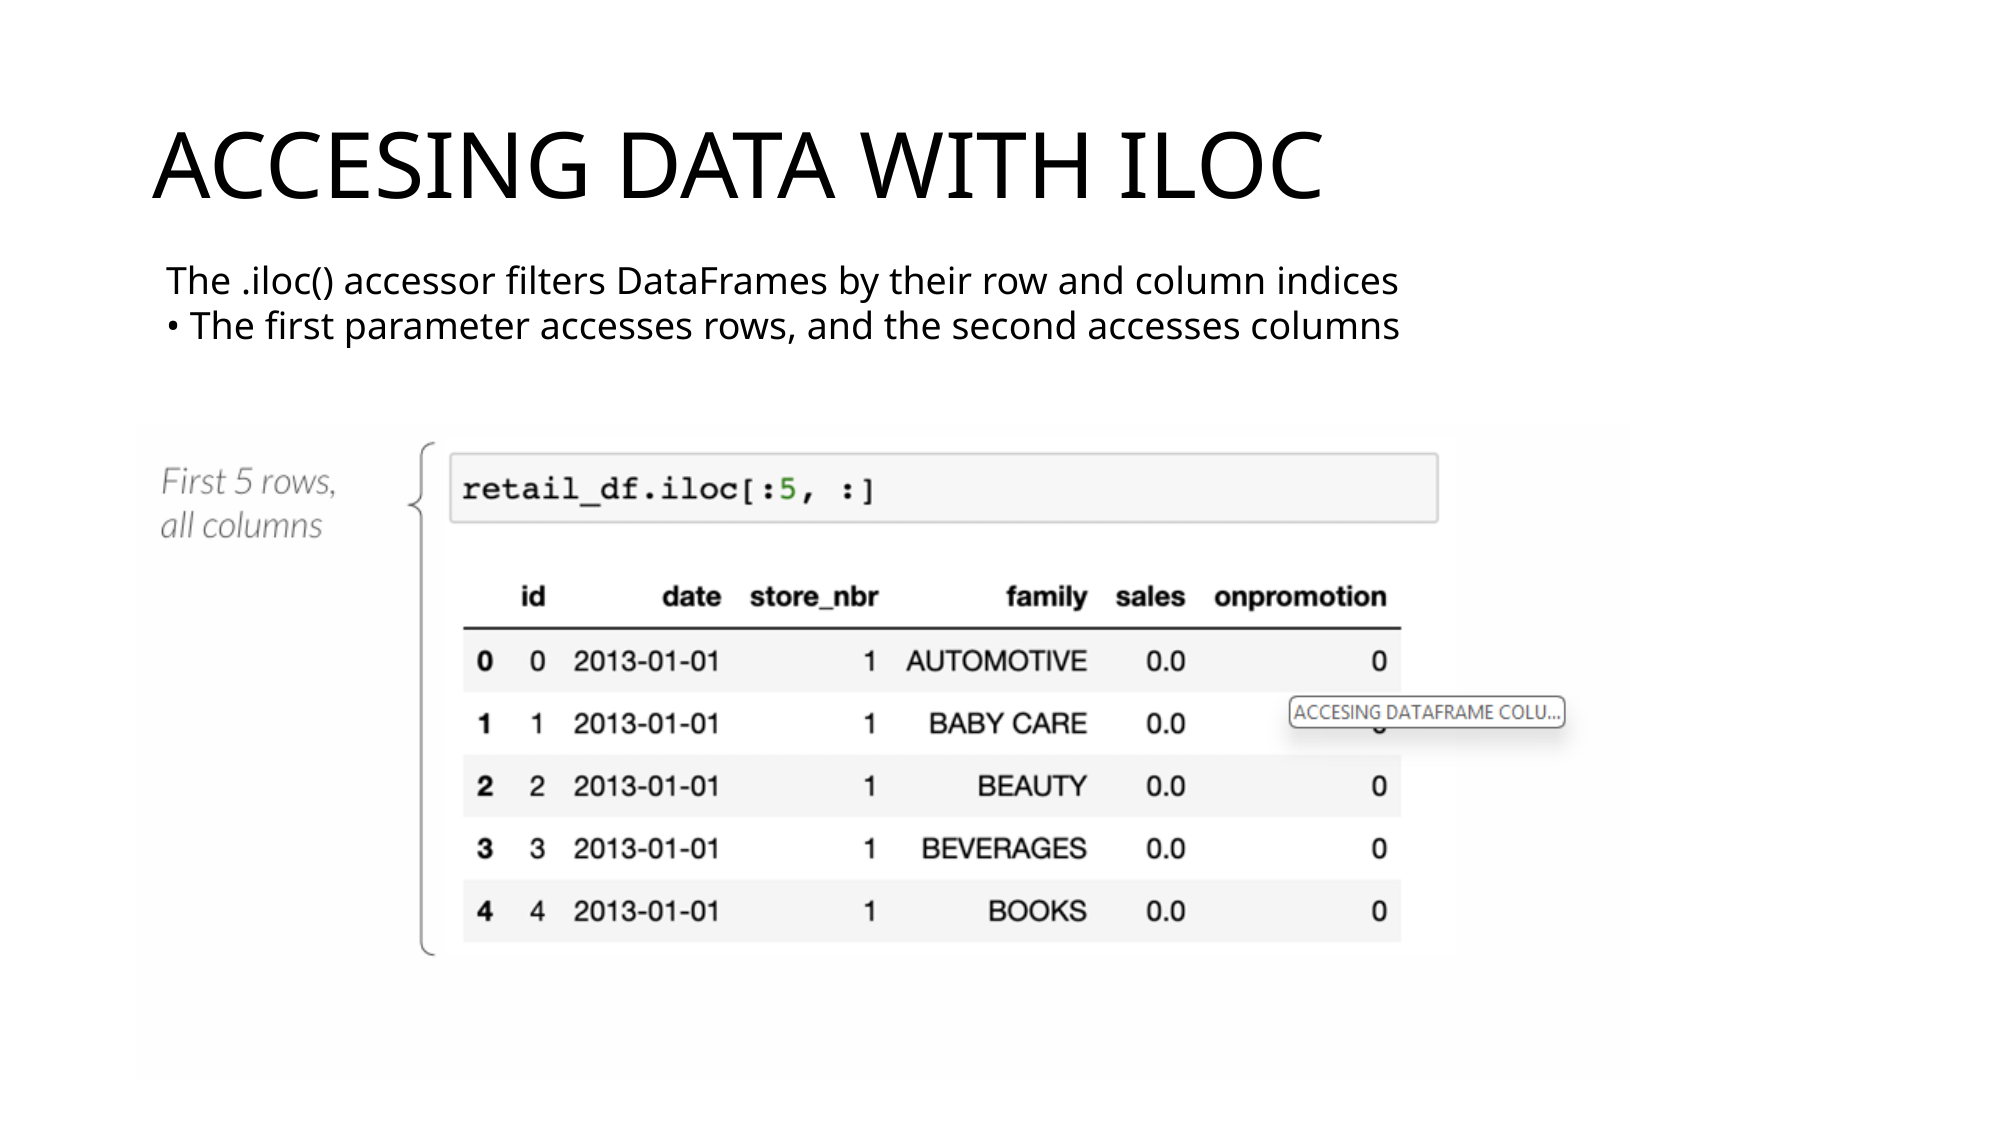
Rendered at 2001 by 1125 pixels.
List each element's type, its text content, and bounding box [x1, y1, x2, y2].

title ACCESING DATA WITH ILOC [137, 59, 1863, 278]
picture [136, 424, 1631, 1081]
text_box The .iloc() accessor filters DataFrames by their row and column indices • The first parameter accesses rows, and the second accesses columns [151, 250, 1536, 355]
